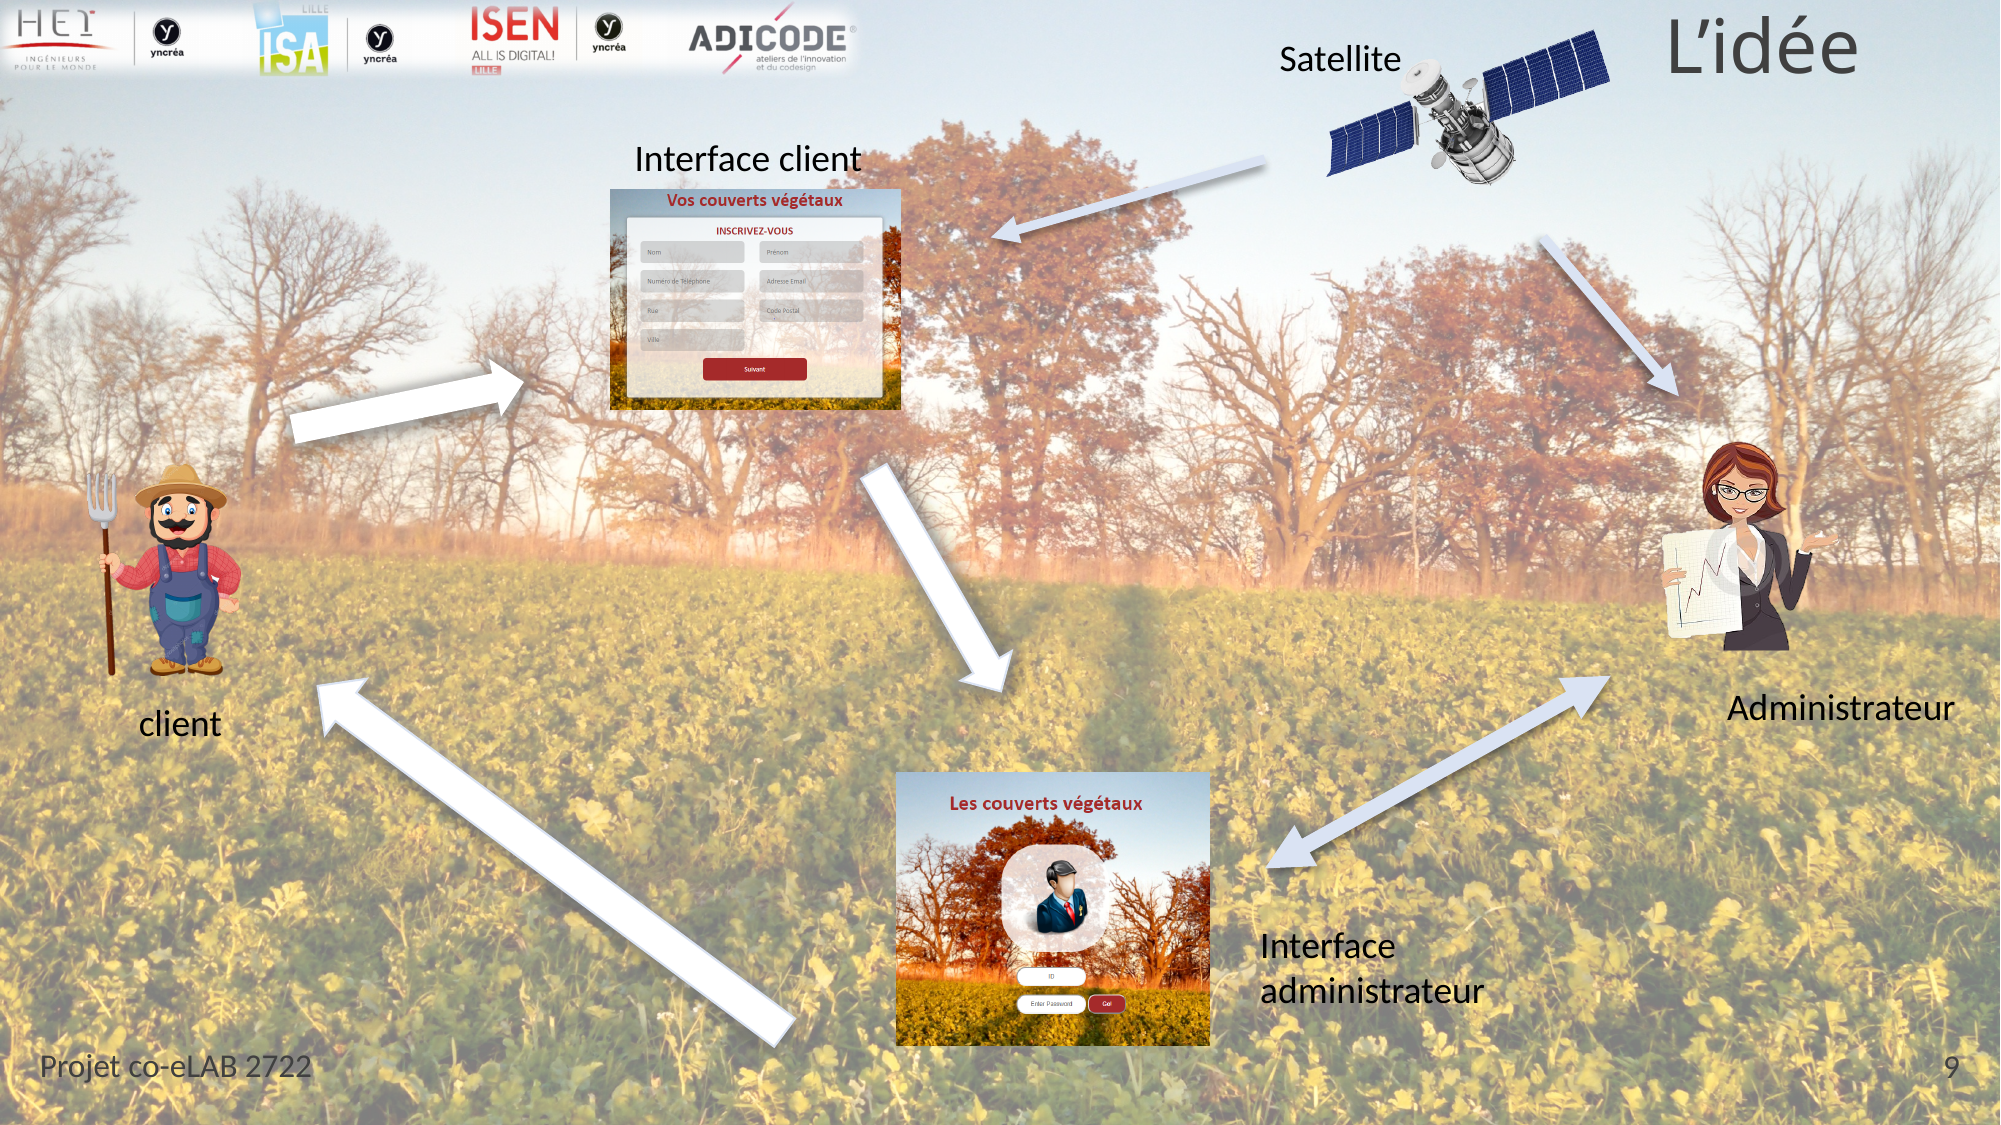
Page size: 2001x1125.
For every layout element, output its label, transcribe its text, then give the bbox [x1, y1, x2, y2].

text_box [859, 462, 1014, 693]
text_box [1264, 675, 1611, 869]
title L’idée [1524, 0, 2000, 97]
text_box Interface administrateur [1245, 913, 1566, 1019]
text_box [316, 677, 797, 1049]
picture [1646, 426, 1856, 676]
text_box Interface client [619, 126, 1077, 187]
text_box Satellite [1264, 26, 1466, 87]
text_box [288, 356, 526, 446]
picture [87, 464, 241, 676]
text_box Administrateur [1712, 675, 1975, 736]
footer Projet co-eLAB 2722 [24, 1036, 700, 1097]
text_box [1542, 237, 1679, 397]
text_box client [115, 691, 341, 752]
slide_number 9 [1524, 1035, 1975, 1096]
picture [896, 771, 1210, 1046]
picture [1325, 29, 1616, 193]
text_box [990, 159, 1265, 238]
picture [8, 18, 846, 63]
picture [610, 189, 901, 410]
